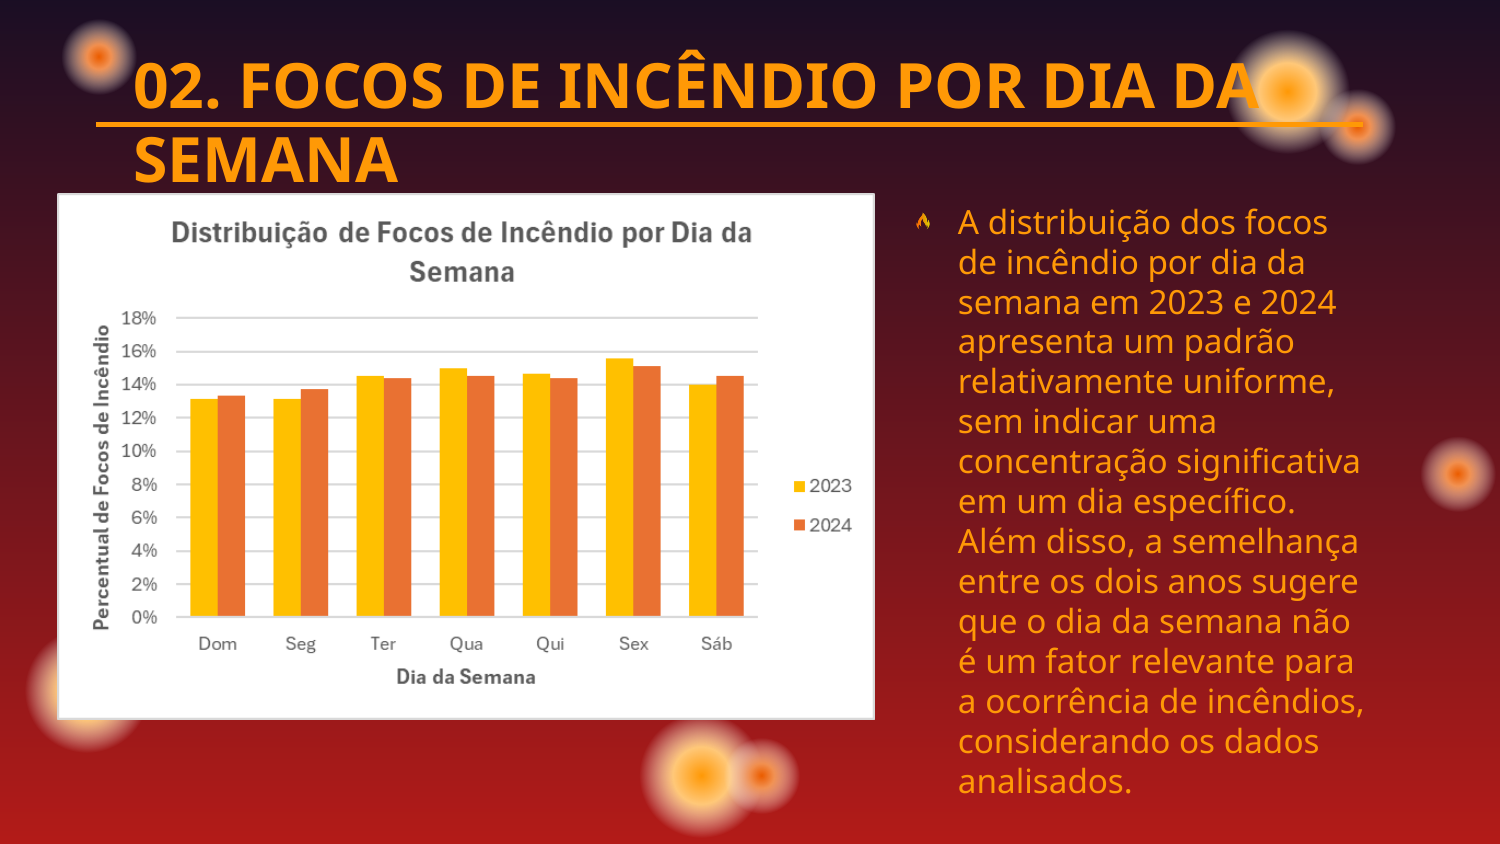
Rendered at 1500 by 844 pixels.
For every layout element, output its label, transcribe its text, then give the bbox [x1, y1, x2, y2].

picture [911, 209, 935, 233]
text_box A distribuição dos focos de incêndio por dia da semana em 2023 e 2024 apresenta um padrão relativamente uniforme, sem indicar uma concentração significativa em um dia específico. Além disso, a semelhança entre os dois anos sugere que o dia da semana não é um fator relevante para a ocorrência de incêndios, considerando os dados analisados. [896, 193, 1382, 808]
title 02. FOCOS DE INCÊNDIO POR DIA DA SEMANA [118, 30, 1382, 125]
picture [57, 193, 875, 720]
